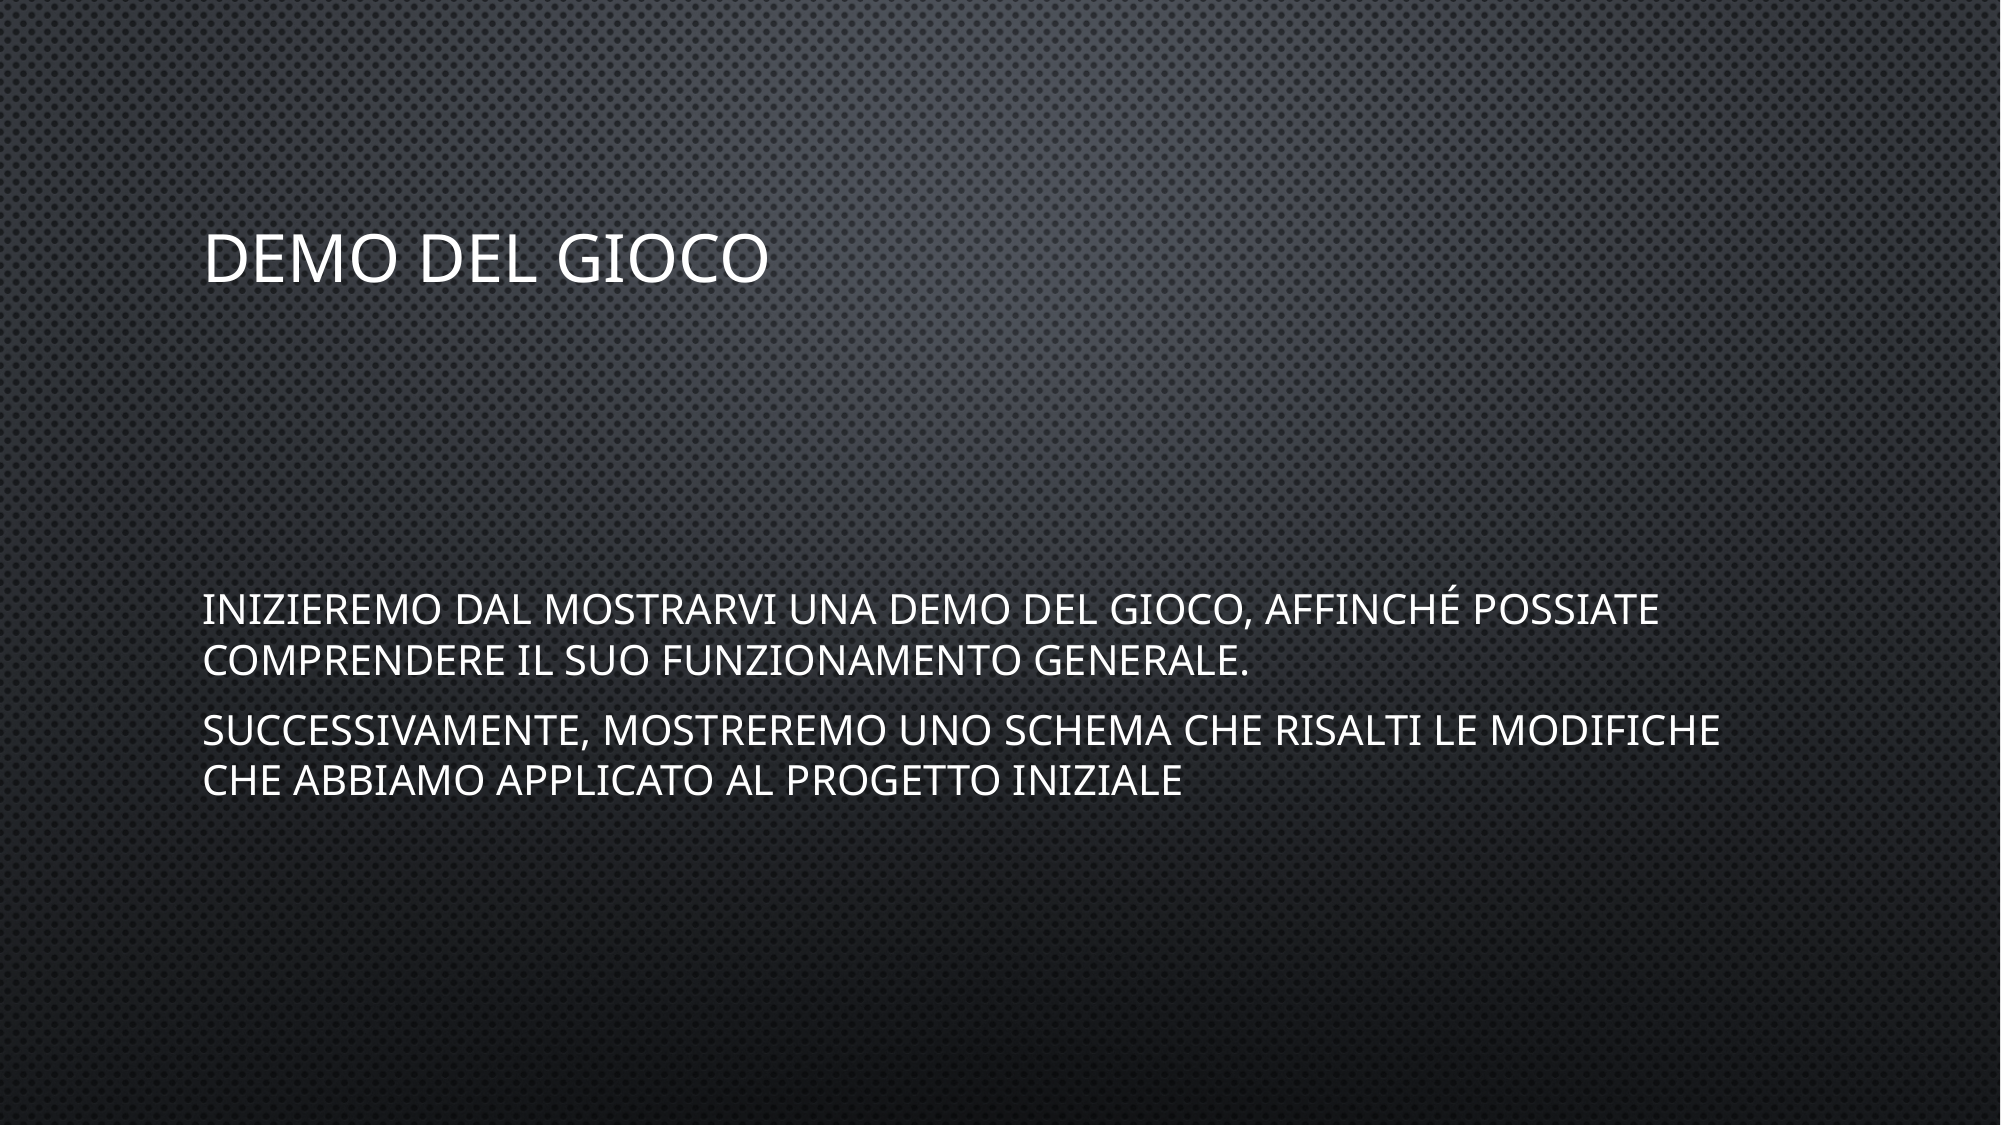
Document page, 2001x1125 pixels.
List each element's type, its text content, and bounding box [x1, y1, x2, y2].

list inizieremo dal mostrarvi una demo del gioco, affinché possiate comprendere il suo funzionamento generale. successivamente, mostreremo uno schema che risalti le modifiche che abbiamo applicato al progetto iniziale [187, 437, 1813, 950]
title demo del gioco [187, 99, 1813, 413]
